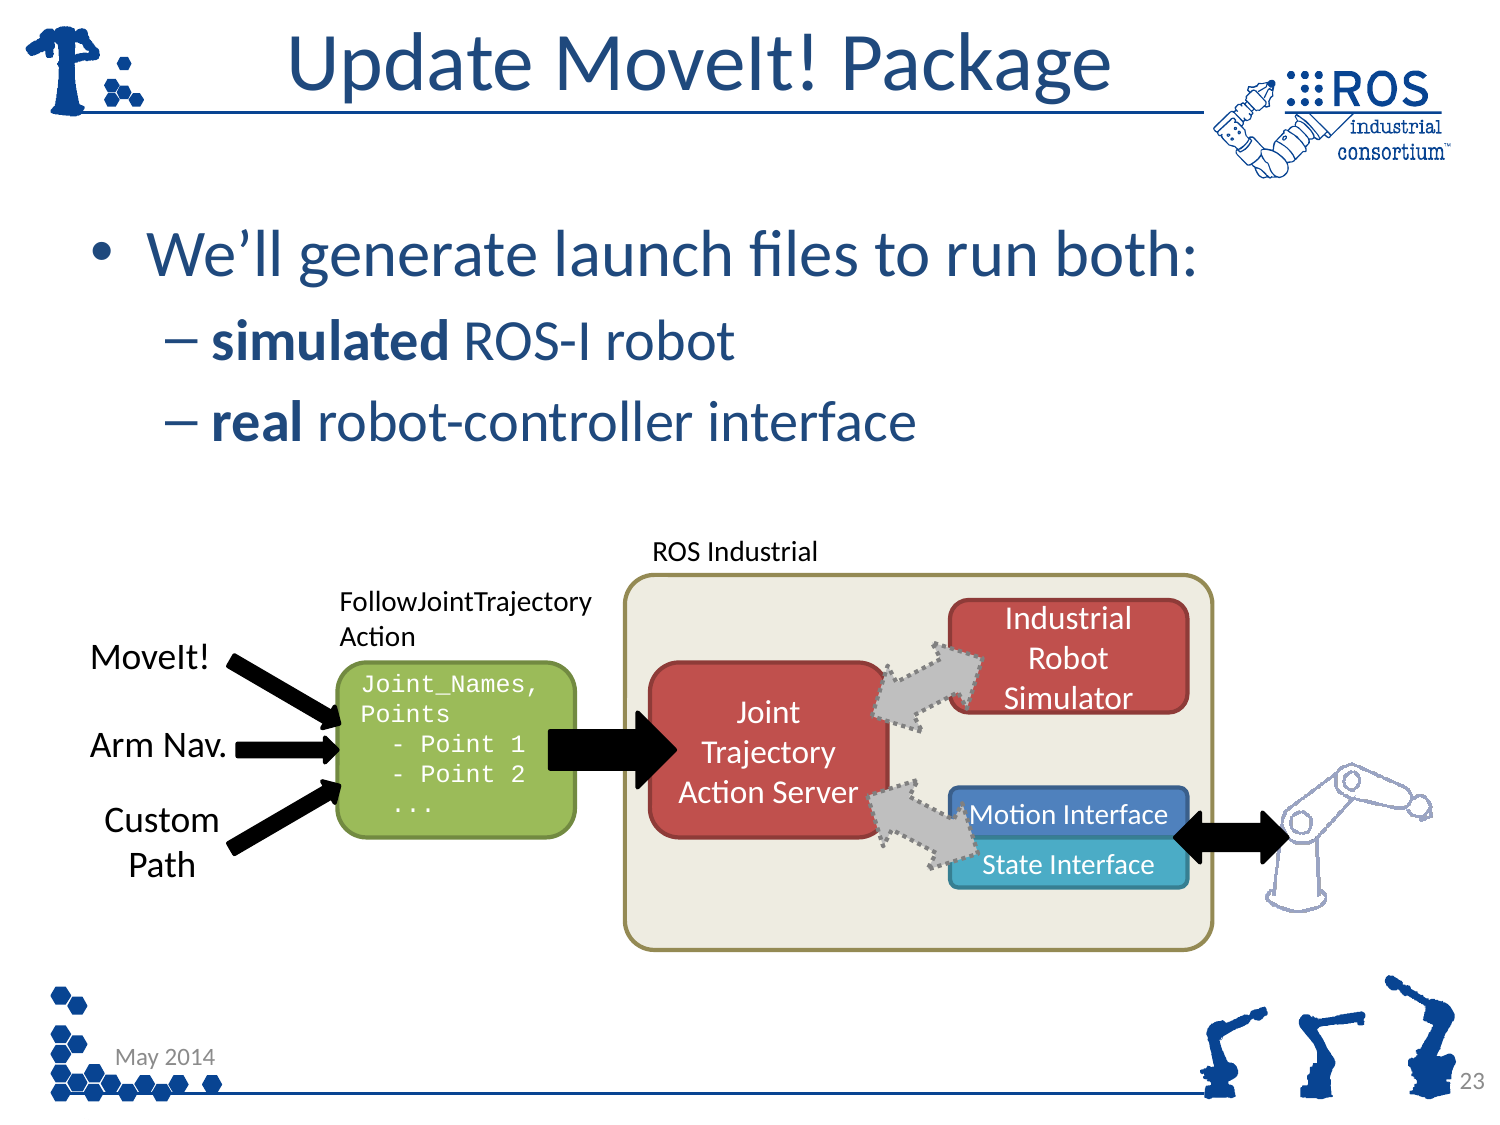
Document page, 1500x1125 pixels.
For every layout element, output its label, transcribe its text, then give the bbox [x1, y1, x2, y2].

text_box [74, 524, 1438, 951]
list We’ll generate launch files to run both: simulated ROS-I robot real robot-controller interface [75, 202, 1425, 475]
slide_number 23 [1149, 1050, 1500, 1110]
title Update MoveIt! Package [150, 0, 1250, 113]
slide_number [99, 1025, 388, 1085]
